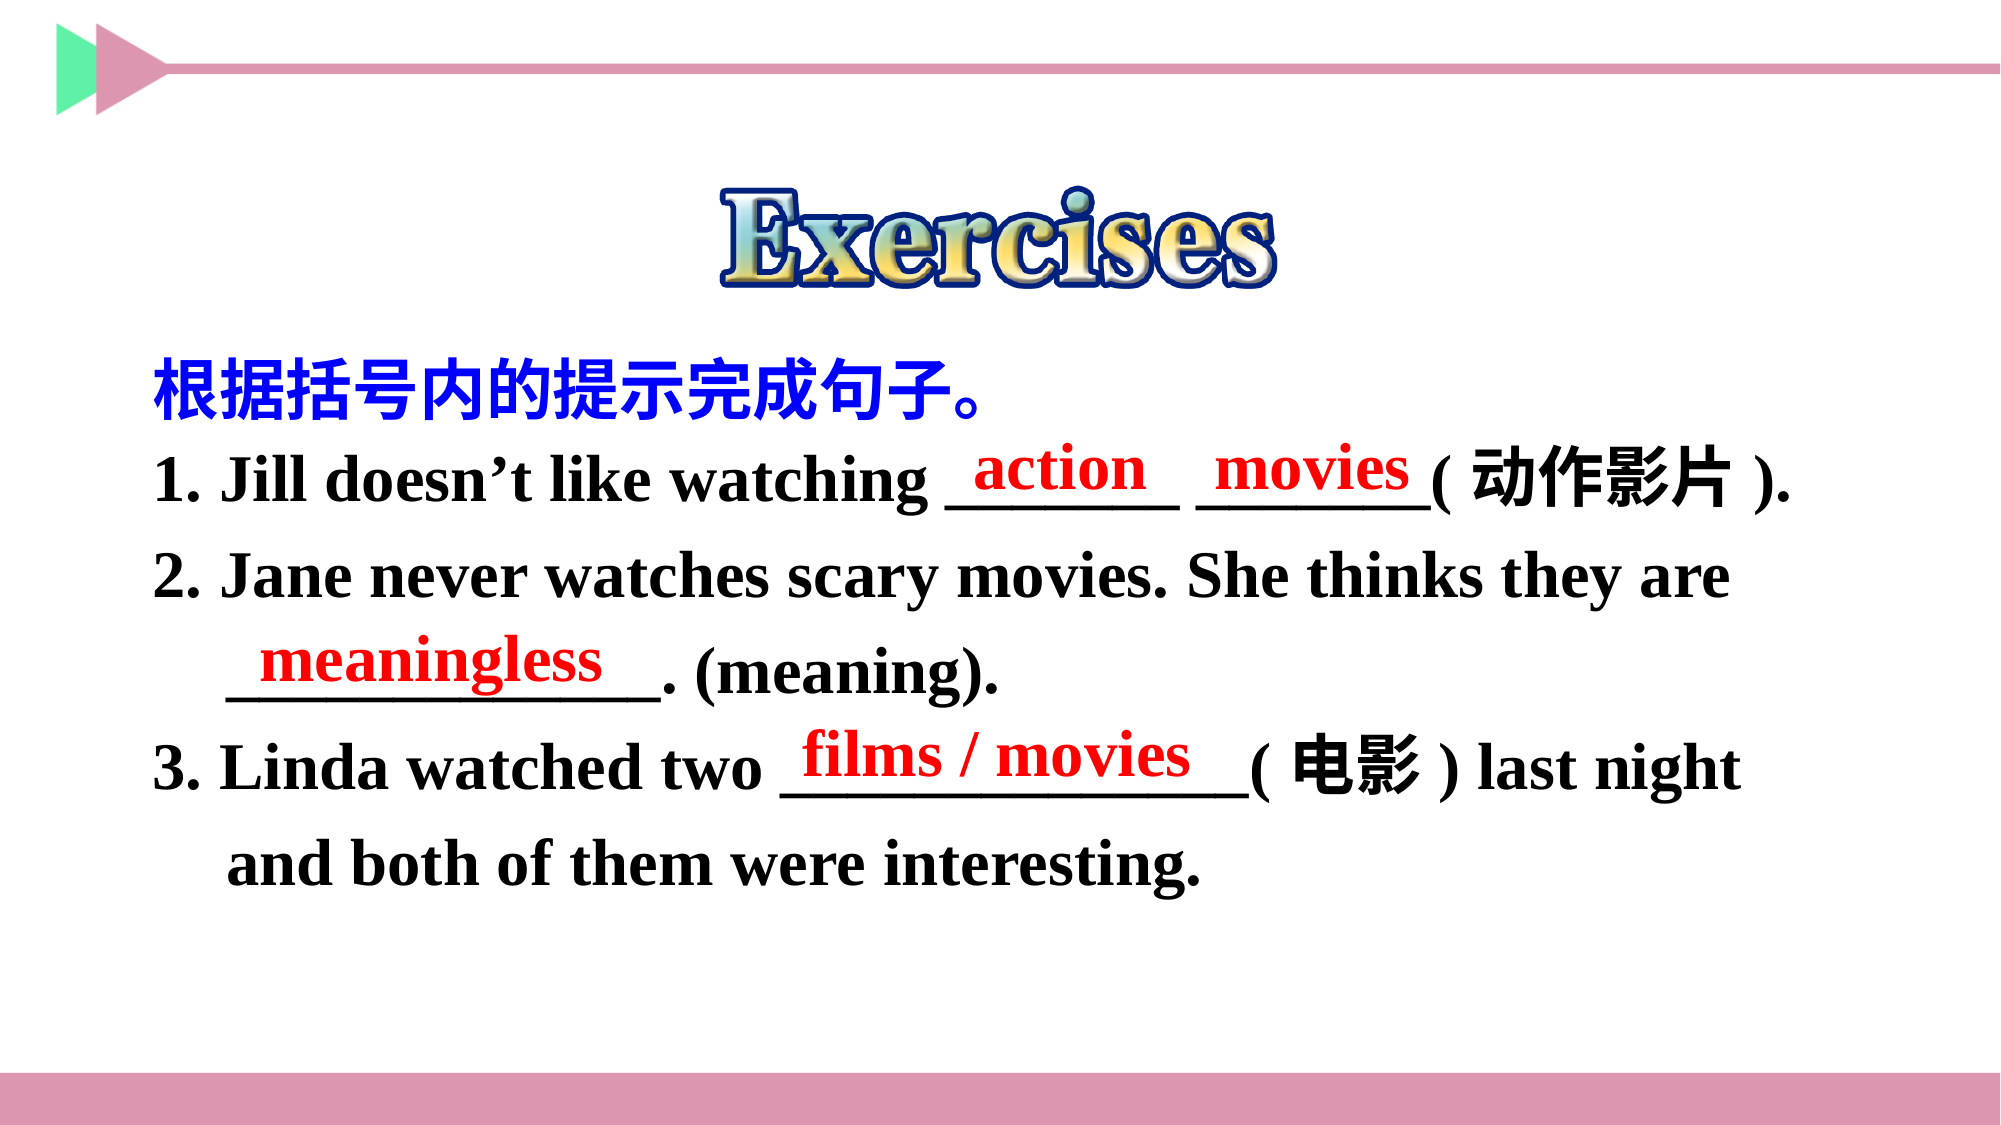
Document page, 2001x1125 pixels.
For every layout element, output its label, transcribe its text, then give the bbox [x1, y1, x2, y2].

text_box films / movies [788, 702, 1249, 798]
text_box action movies [958, 415, 1538, 511]
picture [0, 0, 2001, 1125]
text_box 1. Jill doesn’t like watching _______ _______(动作影片). 2. Jane never watches scary movies. She thinks they are _____________. (meaning). 3. Linda watched two ______________(电影) last night and both of them were interesting. [137, 411, 1851, 906]
text_box meaningless [244, 607, 661, 703]
text_box 根据括号内的提示完成句子。 [137, 324, 1048, 435]
